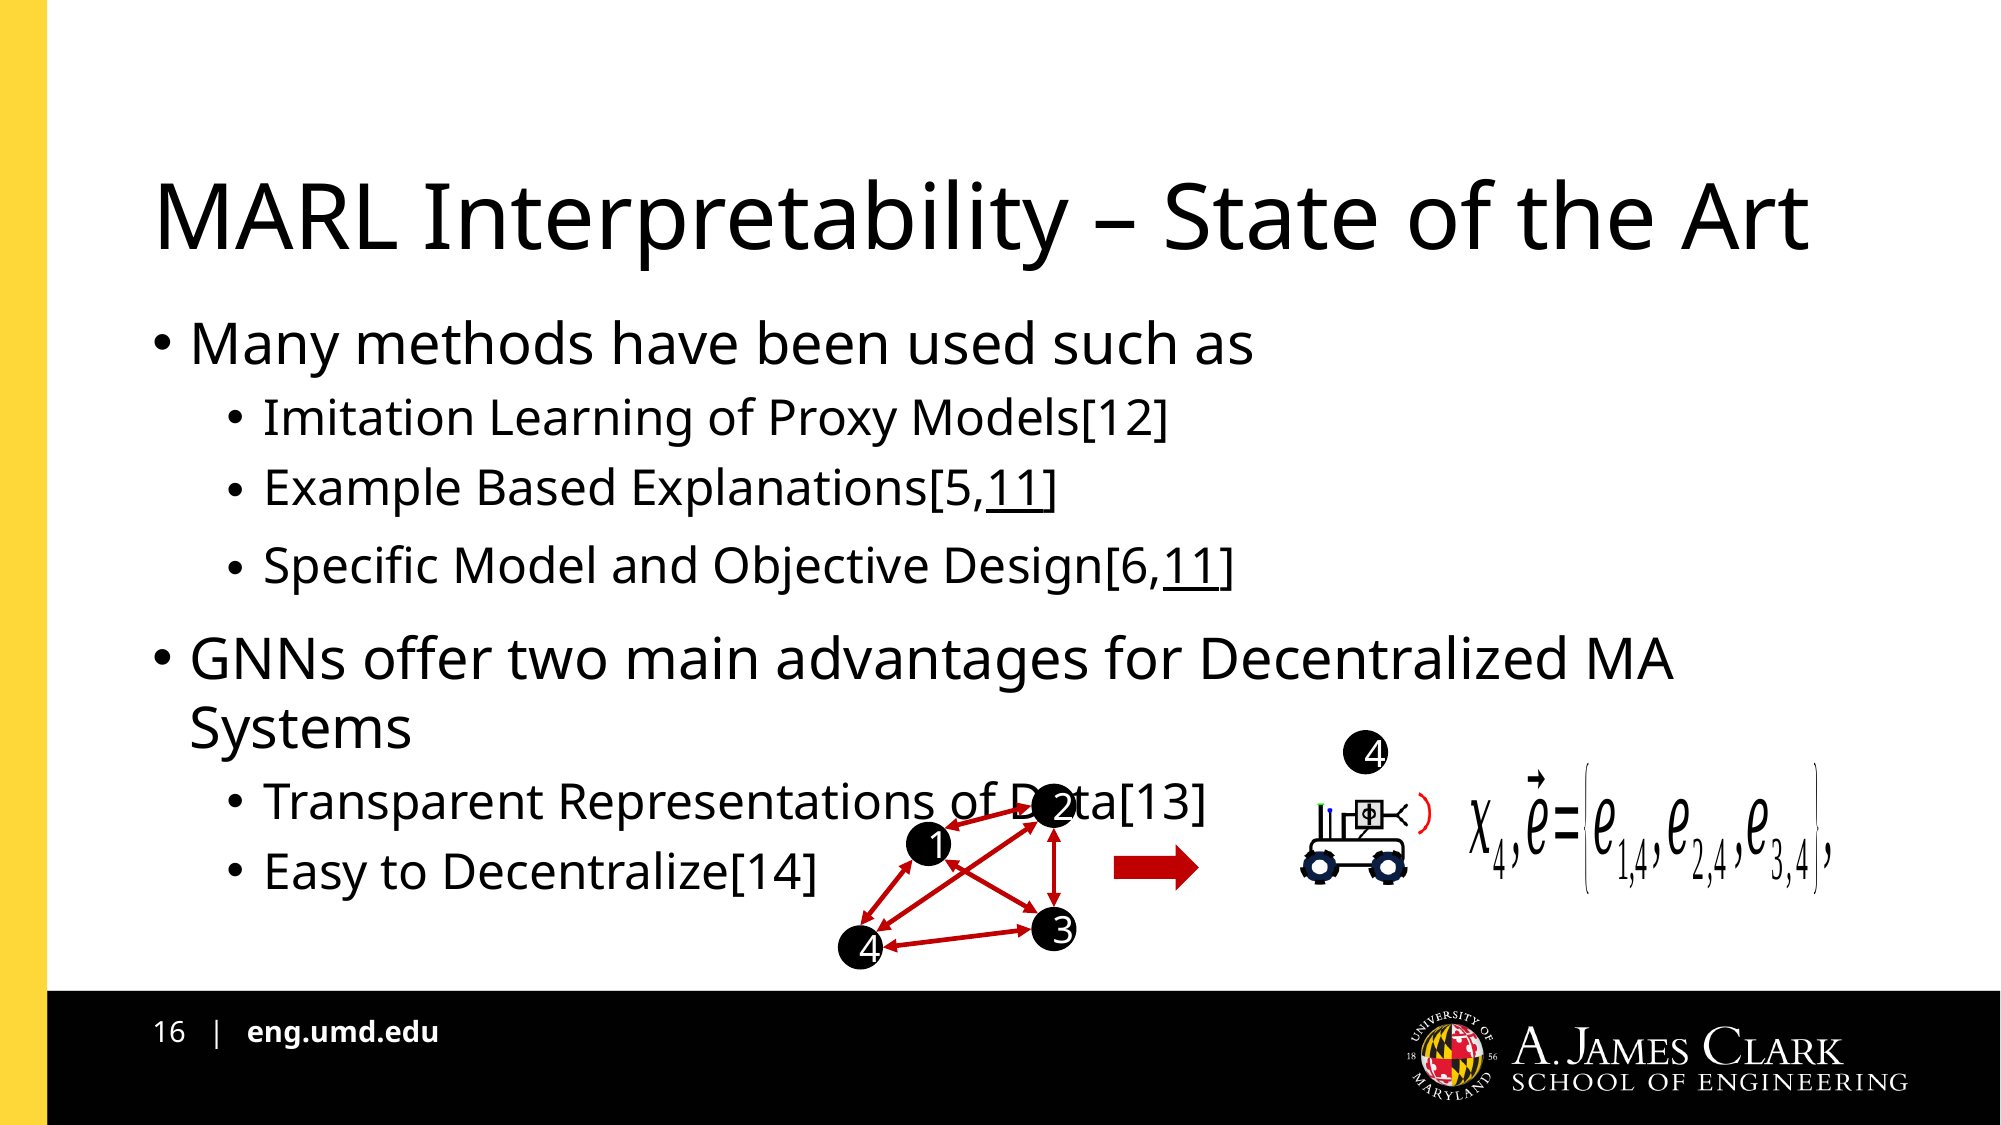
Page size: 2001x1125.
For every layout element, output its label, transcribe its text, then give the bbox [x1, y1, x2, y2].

footer 16 | eng.umd.edu [137, 1002, 1338, 1063]
text_box 4 [1341, 729, 1390, 776]
list Many methods have been used such as Imitation Learning of Proxy Models[12] Example Based Explanations[5,11] Specific Model and Objective Design[6,11] GNNs offer two main advantages for Decentralized MA Systems Transparent Representations of Data[13] Easy to Decentralize[14] [137, 299, 1863, 911]
title MARL Interpretability – State of the Art [137, 59, 1863, 278]
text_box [837, 783, 1077, 970]
text_box [1112, 841, 1201, 894]
picture [0, 0, 2001, 1125]
